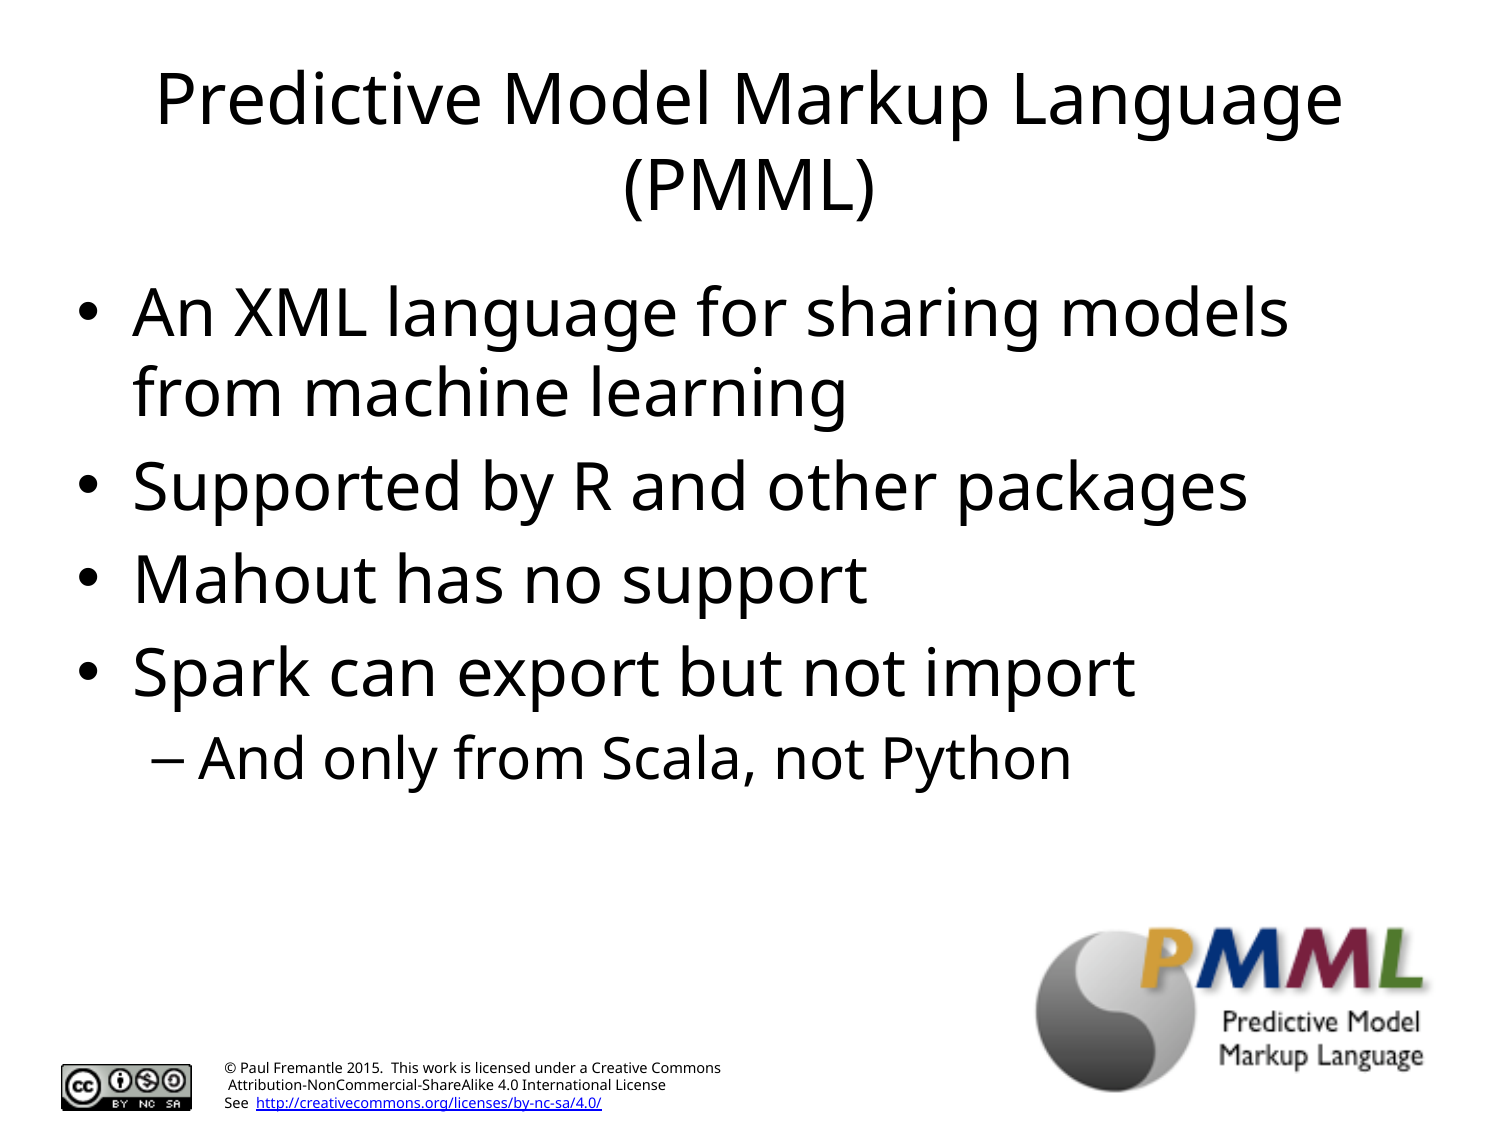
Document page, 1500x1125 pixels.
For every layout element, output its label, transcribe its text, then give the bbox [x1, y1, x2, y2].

picture [61, 1064, 192, 1111]
list An XML language for sharing models from machine learning Supported by R and other packages Mahout has no support Spark can export but not import And only from Scala, not Python [61, 262, 1412, 1005]
picture [1022, 885, 1465, 1124]
title Predictive Model Markup Language (PMML) [75, 45, 1425, 233]
